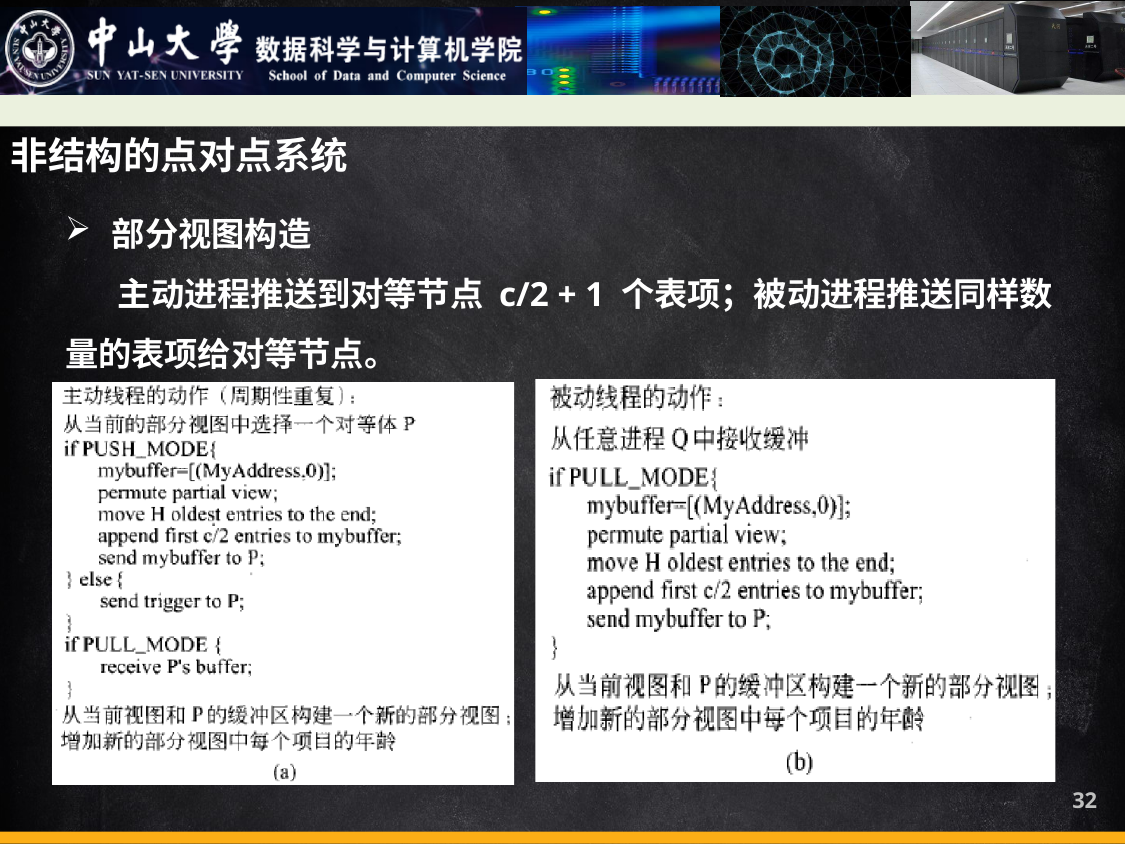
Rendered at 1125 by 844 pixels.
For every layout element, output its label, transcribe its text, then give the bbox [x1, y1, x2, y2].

picture [0, 127, 1125, 831]
text_box 部分视图构造 主动进程推送到对等节点 c/2 + 1 个表项；被动进程推送同样数 量的表项给对等节点。 [50, 185, 1069, 380]
picture [0, 0, 1125, 97]
text_box 非结构的点对点系统 [0, 124, 1035, 185]
